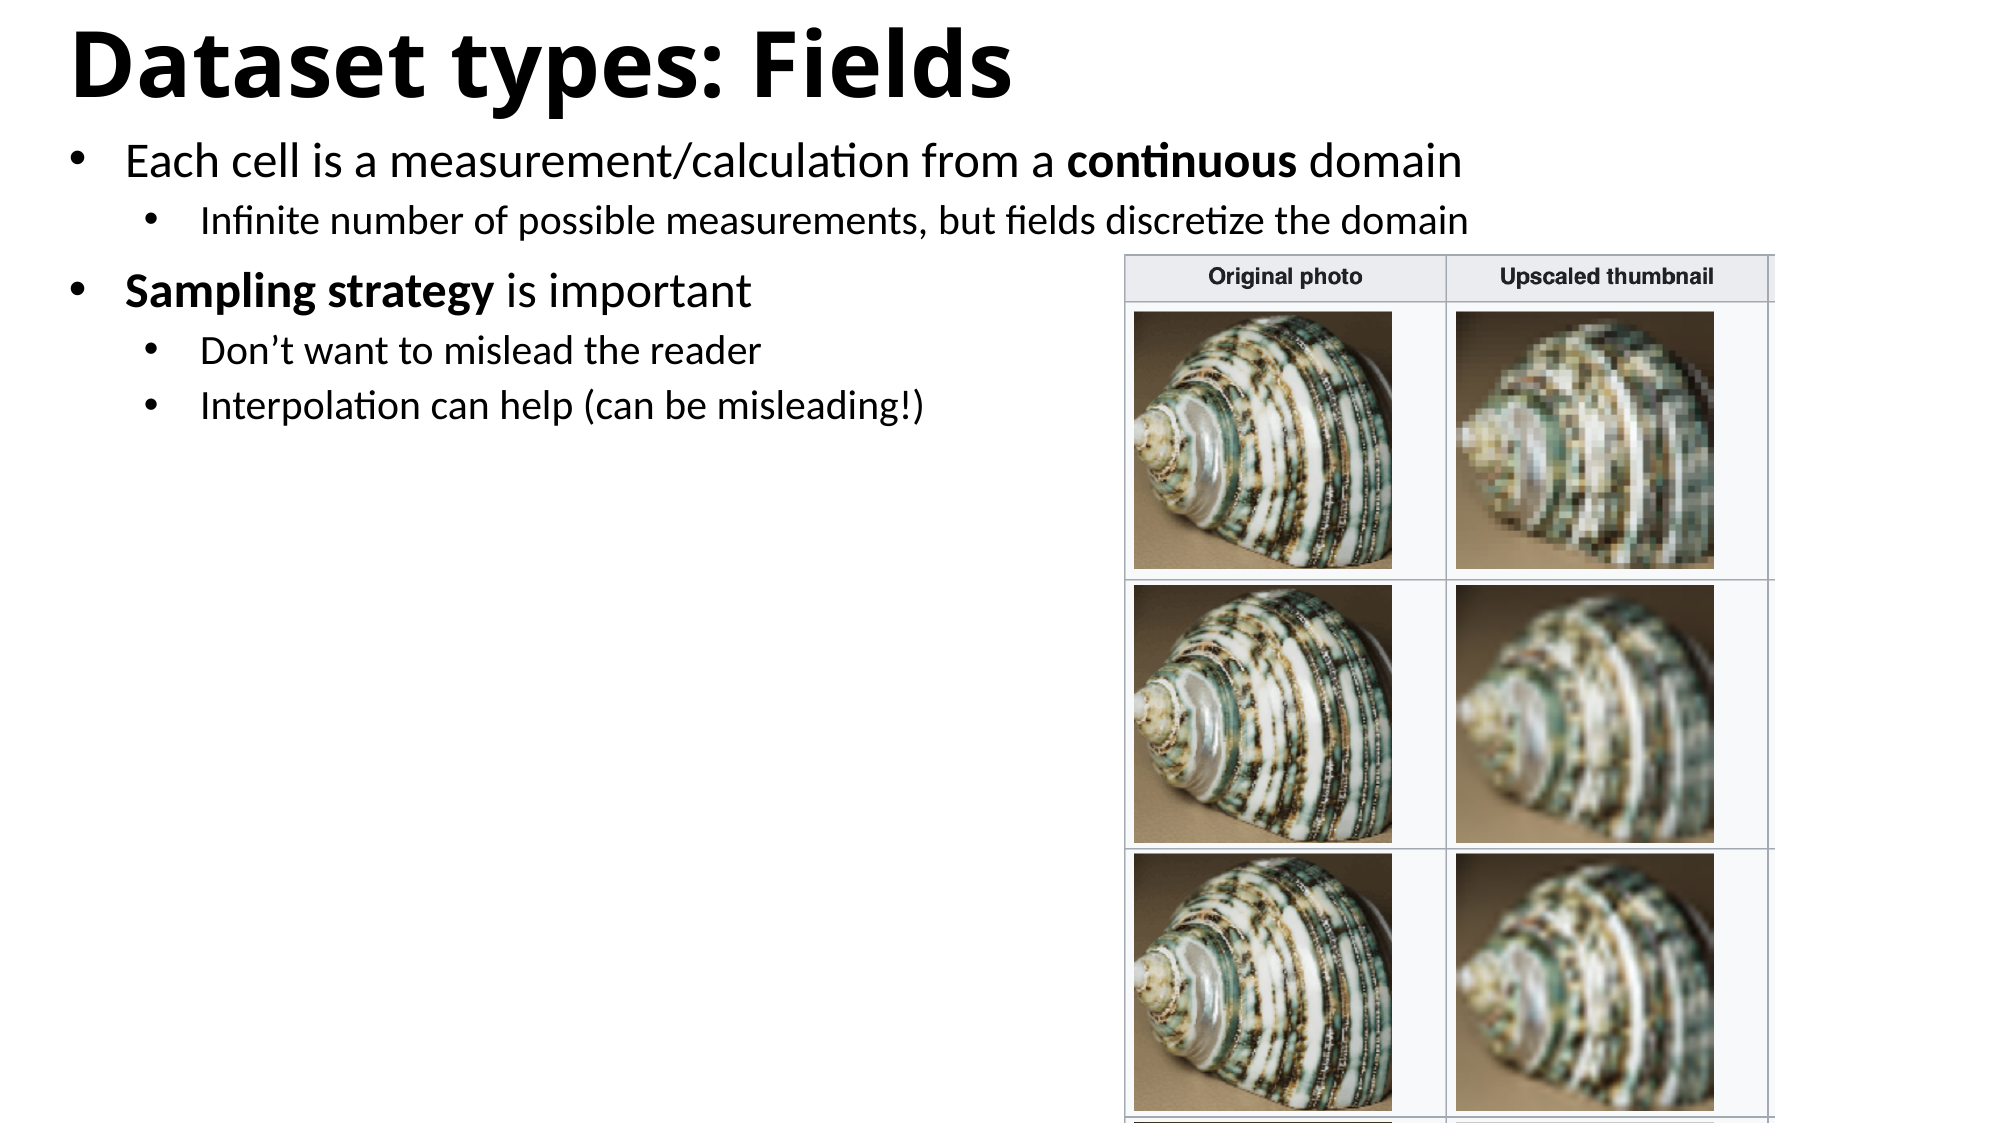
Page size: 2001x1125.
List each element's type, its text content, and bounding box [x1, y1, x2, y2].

picture [1117, 245, 1775, 1124]
text_box Dataset types: Fields [53, 1, 1945, 125]
subtitle Each cell is a measurement/calculation from a continuous domain Infinite number of possible measurements, but fields discretize the domain Sampling strategy is important Don’t want to mislead the reader Interpolation can help (can be misleading!) [53, 126, 1945, 892]
